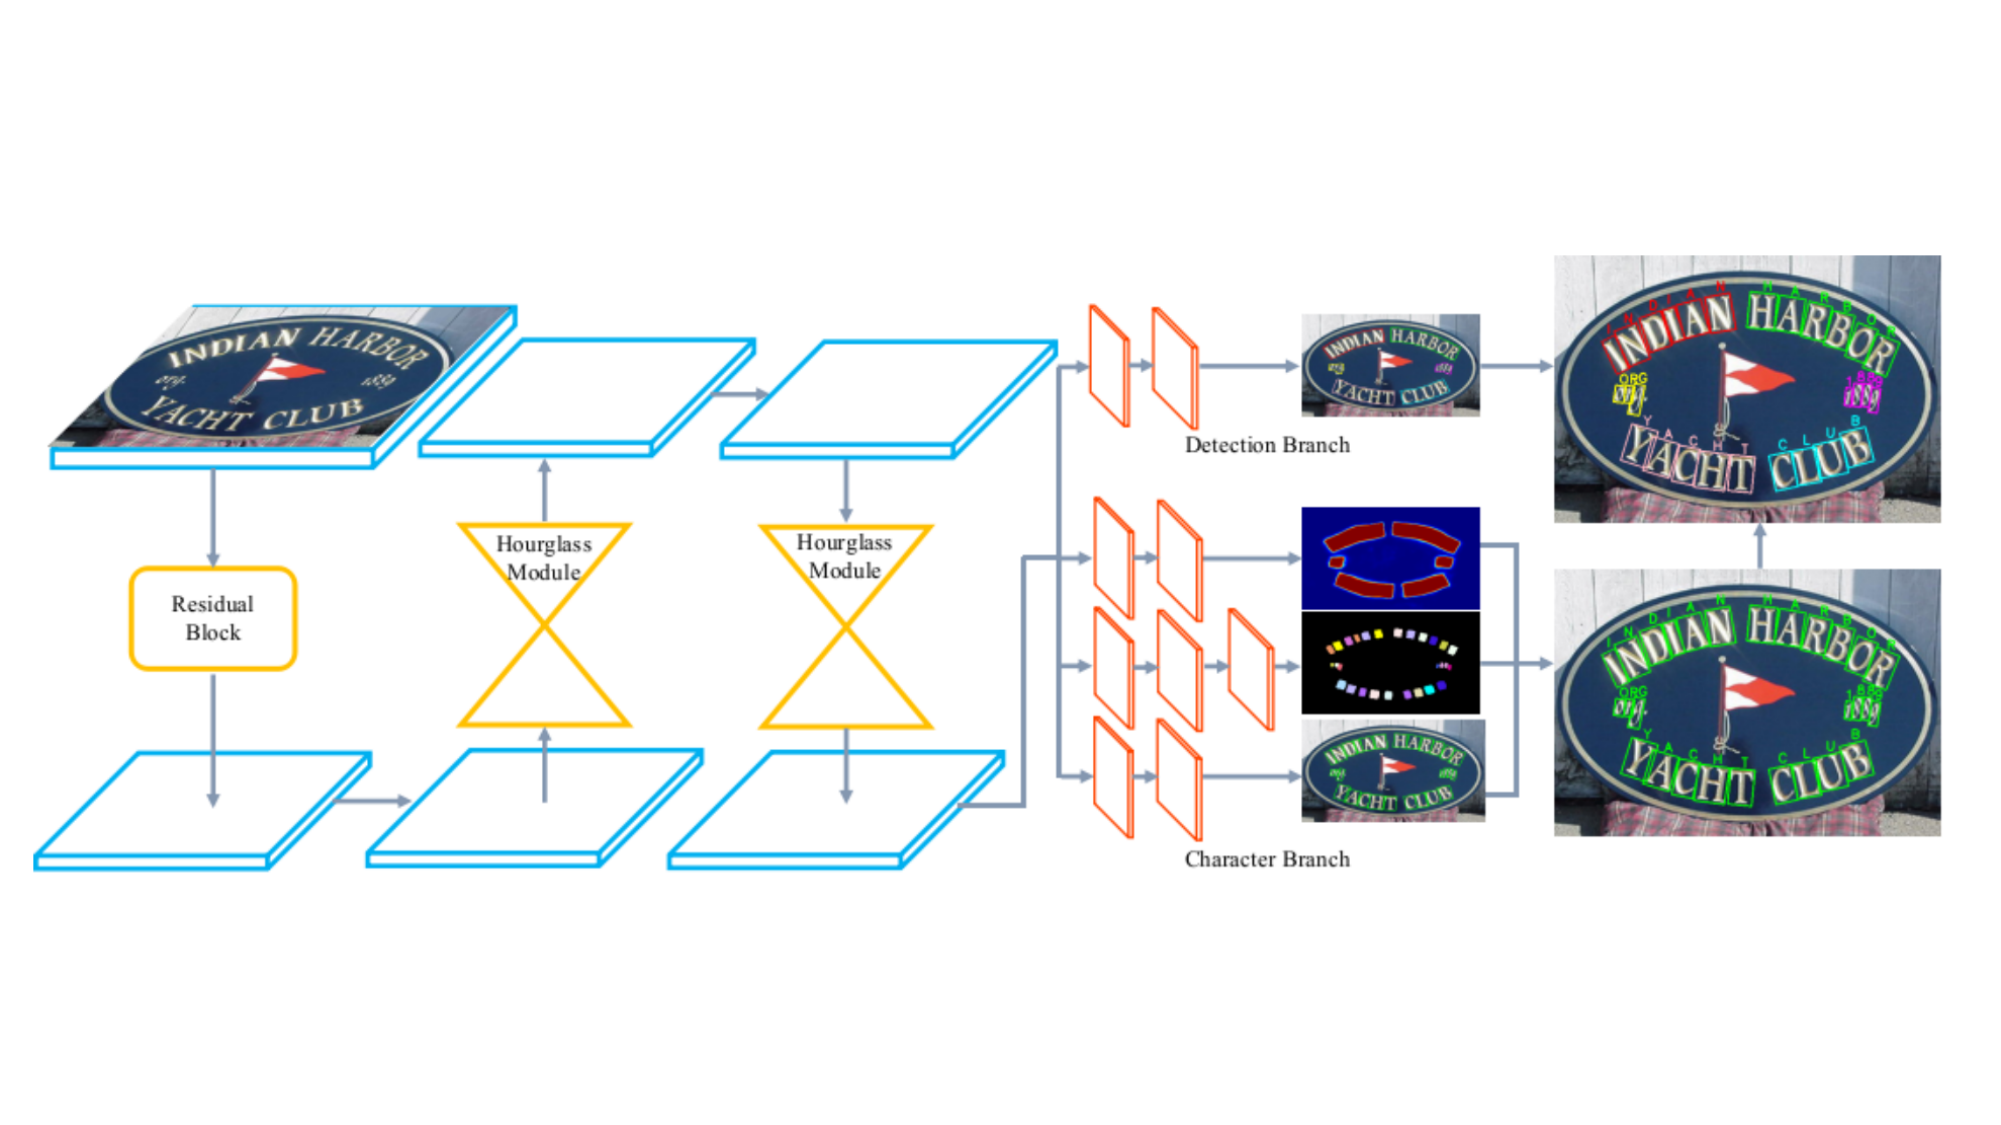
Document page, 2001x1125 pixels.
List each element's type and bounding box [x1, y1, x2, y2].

picture [0, 227, 2000, 898]
